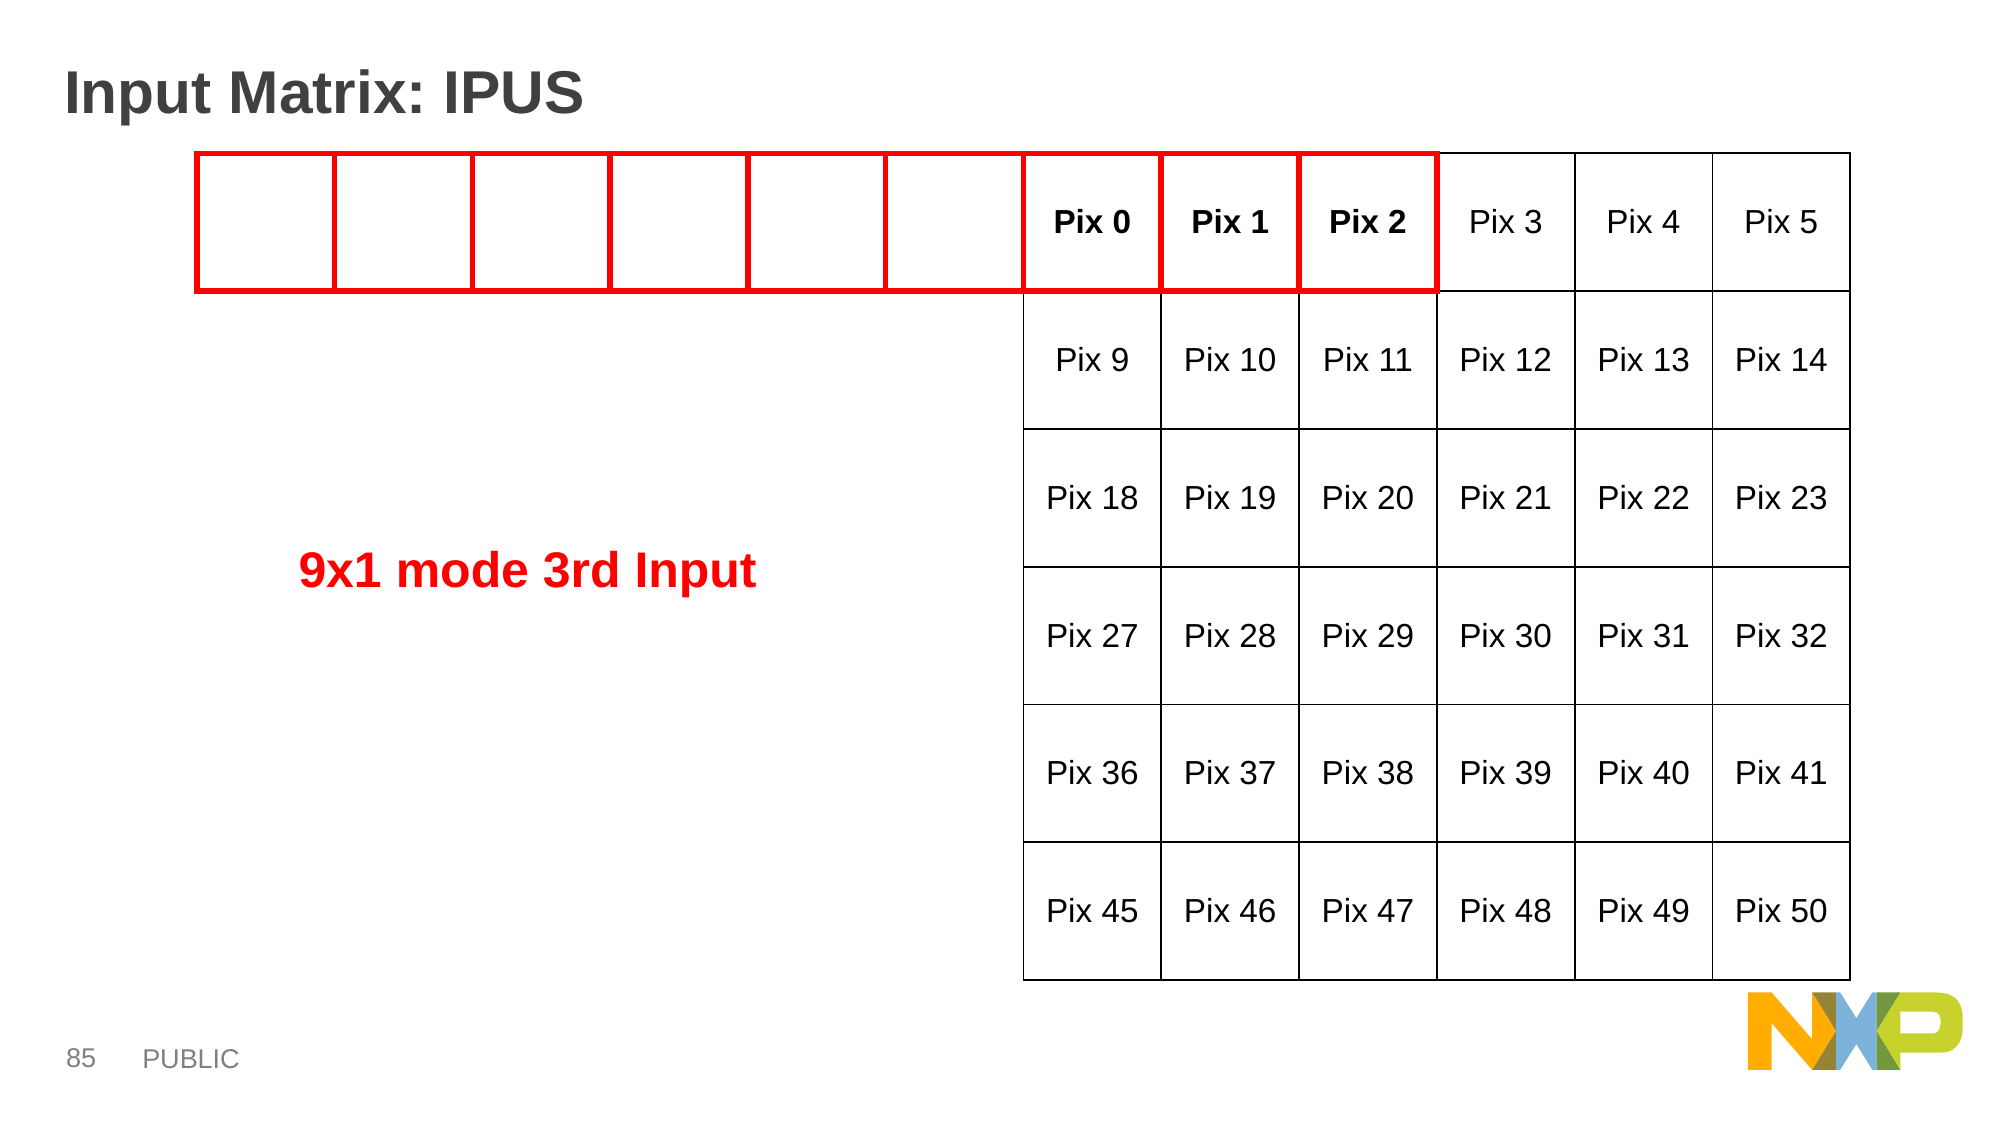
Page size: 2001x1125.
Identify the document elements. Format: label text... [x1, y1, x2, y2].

table_header Pix 5 [1713, 154, 1849, 290]
table_cell Pix 37 [1162, 705, 1298, 841]
table_cell Pix 13 [1576, 292, 1712, 428]
table_header [1302, 156, 1434, 288]
table_cell Pix 49 [1576, 843, 1712, 979]
table_cell Pix 50 [1713, 843, 1849, 979]
table_cell Pix 19 [1162, 430, 1298, 566]
table_cell Pix 46 [1162, 843, 1298, 979]
table_cell Pix 18 [1024, 430, 1160, 566]
table_header [888, 156, 1021, 288]
table_cell Pix 31 [1576, 568, 1712, 704]
table_header [1164, 156, 1296, 288]
title Input Matrix: IPUS [48, 45, 1963, 154]
table_header [751, 156, 883, 288]
table_cell Pix 29 [1300, 568, 1436, 704]
table_cell Pix 22 [1576, 430, 1712, 566]
table_cell Pix 45 [1024, 843, 1160, 979]
table_header [200, 156, 332, 288]
text_box 9x1 mode 3rd Input [283, 530, 817, 604]
table_cell Pix 30 [1438, 568, 1574, 704]
table_cell Pix 47 [1300, 843, 1436, 979]
table_cell Pix 21 [1438, 430, 1574, 566]
table_cell Pix 11 [1300, 294, 1436, 428]
table_cell Pix 38 [1300, 705, 1436, 841]
table_cell Pix 36 [1024, 705, 1160, 841]
table_header [475, 156, 607, 288]
table_cell Pix 9 [1024, 294, 1160, 428]
table_header Pix 4 [1576, 154, 1712, 290]
table_cell Pix 39 [1438, 705, 1574, 841]
table_cell Pix 20 [1300, 430, 1436, 566]
table_cell Pix 28 [1162, 568, 1298, 704]
table_cell Pix 41 [1713, 705, 1849, 841]
table_header [337, 156, 470, 288]
table_header [1026, 156, 1158, 288]
table_cell Pix 23 [1713, 430, 1849, 566]
table_cell Pix 14 [1713, 292, 1849, 428]
table_header [613, 156, 745, 288]
table_cell Pix 27 [1024, 568, 1160, 704]
table_cell Pix 12 [1438, 292, 1574, 428]
table_cell Pix 32 [1713, 568, 1849, 704]
table_cell Pix 10 [1162, 294, 1298, 428]
table_cell Pix 40 [1576, 705, 1712, 841]
table_header Pix 3 [1440, 154, 1574, 290]
table_cell Pix 48 [1438, 843, 1574, 979]
